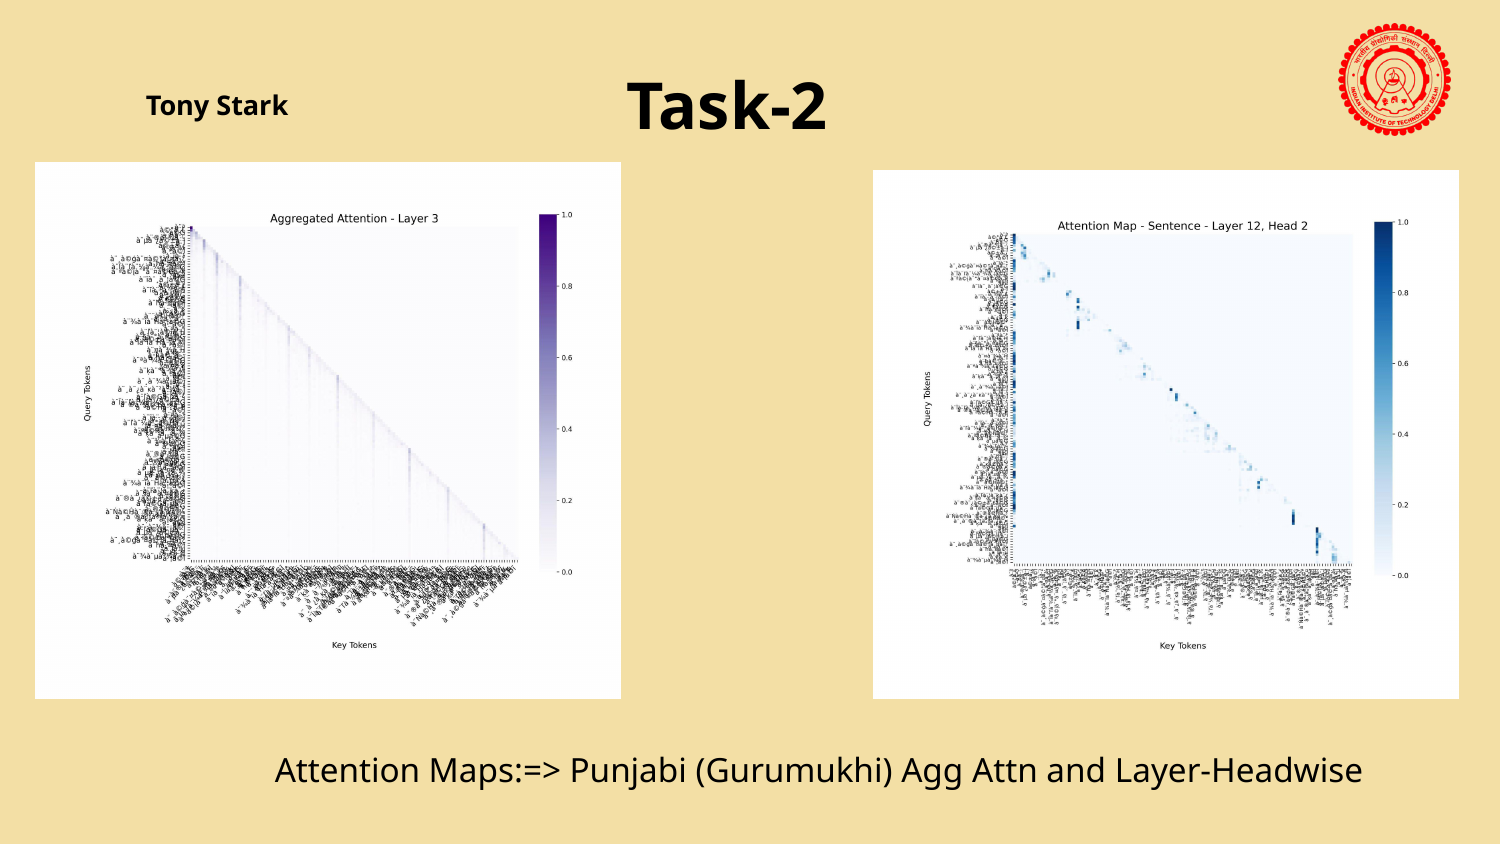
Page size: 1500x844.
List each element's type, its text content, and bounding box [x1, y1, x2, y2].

picture [1338, 23, 1452, 136]
picture [35, 162, 621, 699]
text_box Attention Maps:=> Punjabi (Gurumukhi) Agg Attn and Layer-Headwise [152, 734, 1487, 830]
picture [873, 170, 1459, 699]
title Task-2 [389, 50, 1247, 159]
text_box Tony Stark [45, 46, 389, 160]
